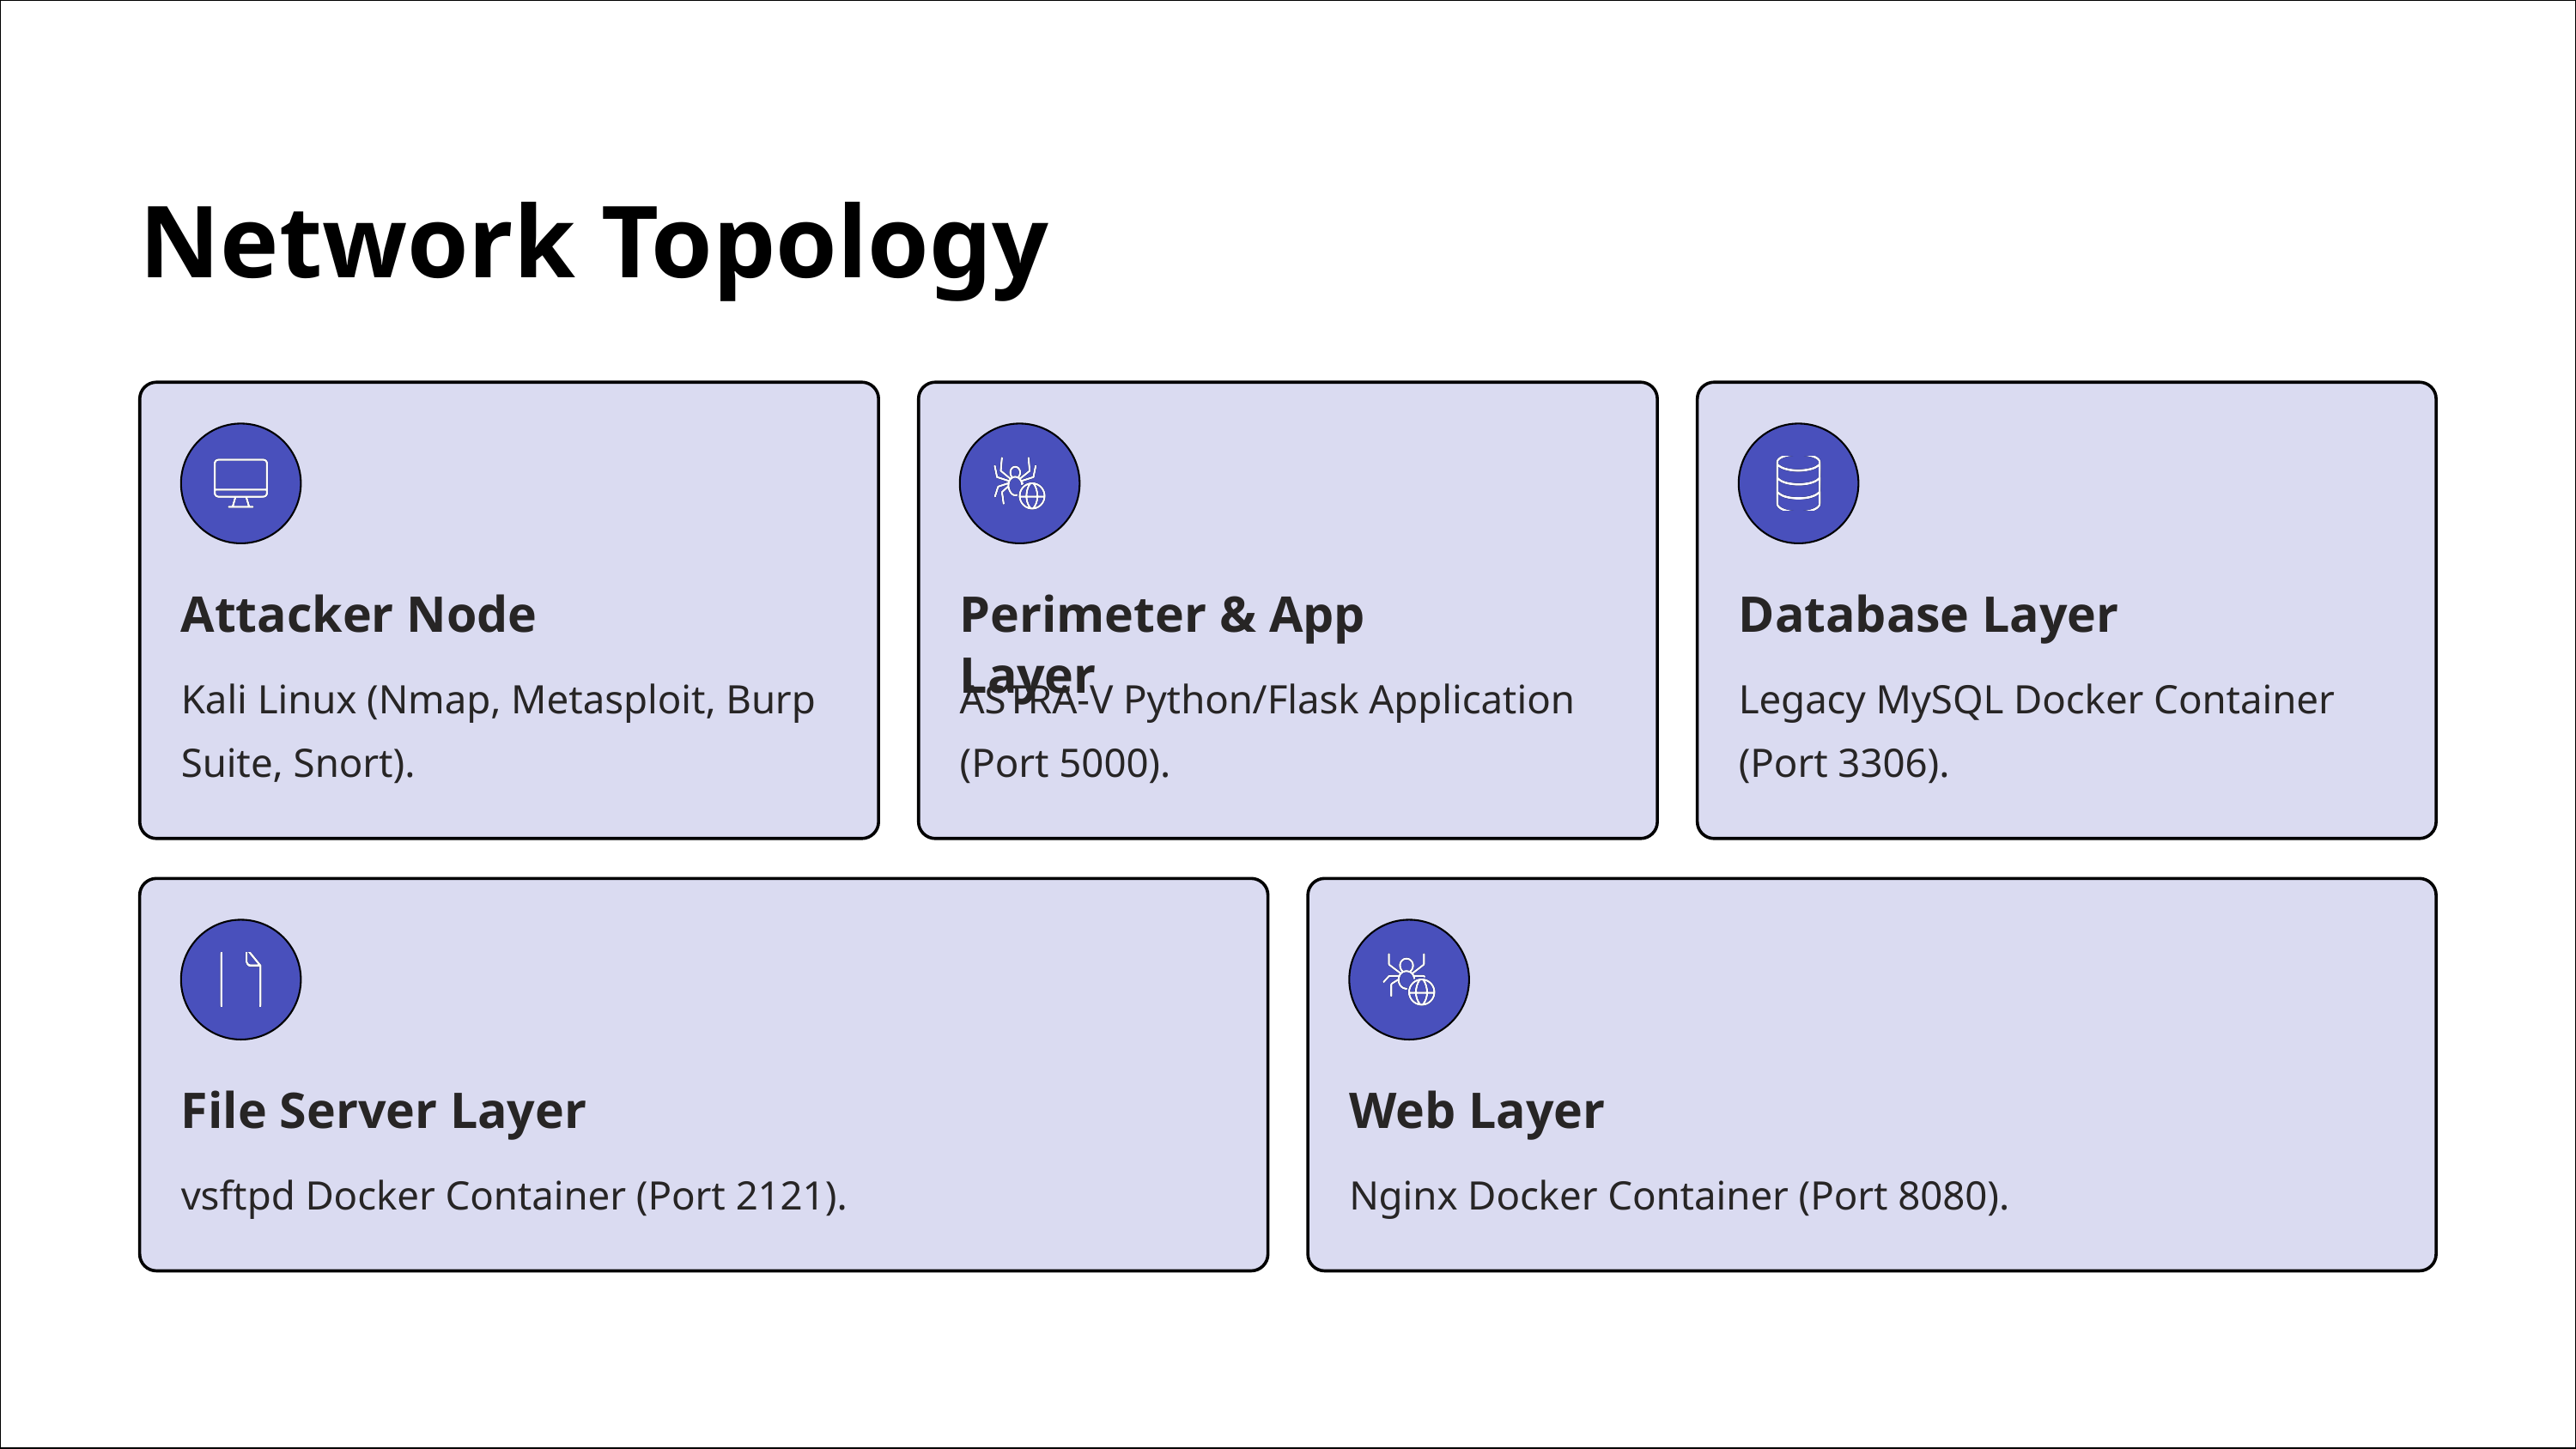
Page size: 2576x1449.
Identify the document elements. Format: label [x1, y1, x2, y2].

text_box [1696, 381, 2438, 840]
text_box [180, 423, 301, 544]
text_box [1349, 919, 1470, 1040]
text_box [959, 423, 1080, 544]
text_box [917, 381, 1659, 840]
text_box [180, 919, 301, 1040]
text_box [138, 877, 1269, 1272]
text_box [0, 0, 2576, 1449]
text_box [1738, 423, 1859, 544]
text_box [138, 381, 880, 840]
text_box [1307, 877, 2438, 1272]
